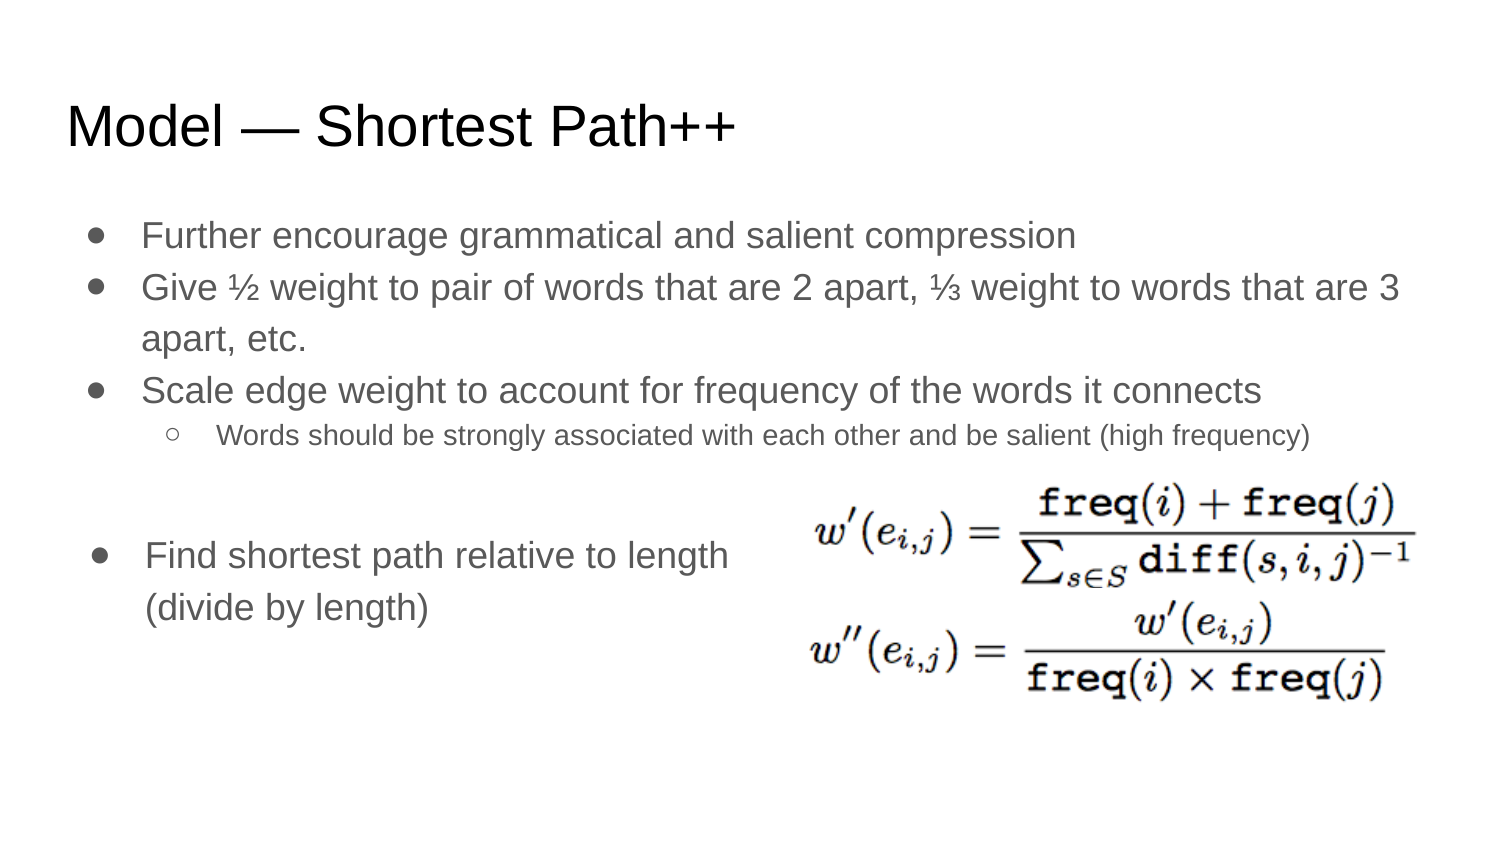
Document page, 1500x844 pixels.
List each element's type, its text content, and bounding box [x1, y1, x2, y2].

list Further encourage grammatical and salient compression Give ½ weight to pair of words that are 2 apart, ⅓ weight to words that are 3 apart, etc. Scale edge weight to account for frequency of the words it connects Words should be strongly associated with each other and be salient (high frequency) [51, 189, 1449, 493]
text_box Find shortest path relative to length (divide by length) [54, 509, 803, 782]
title Model — Shortest Path++ [51, 72, 1449, 167]
picture [802, 477, 1456, 720]
